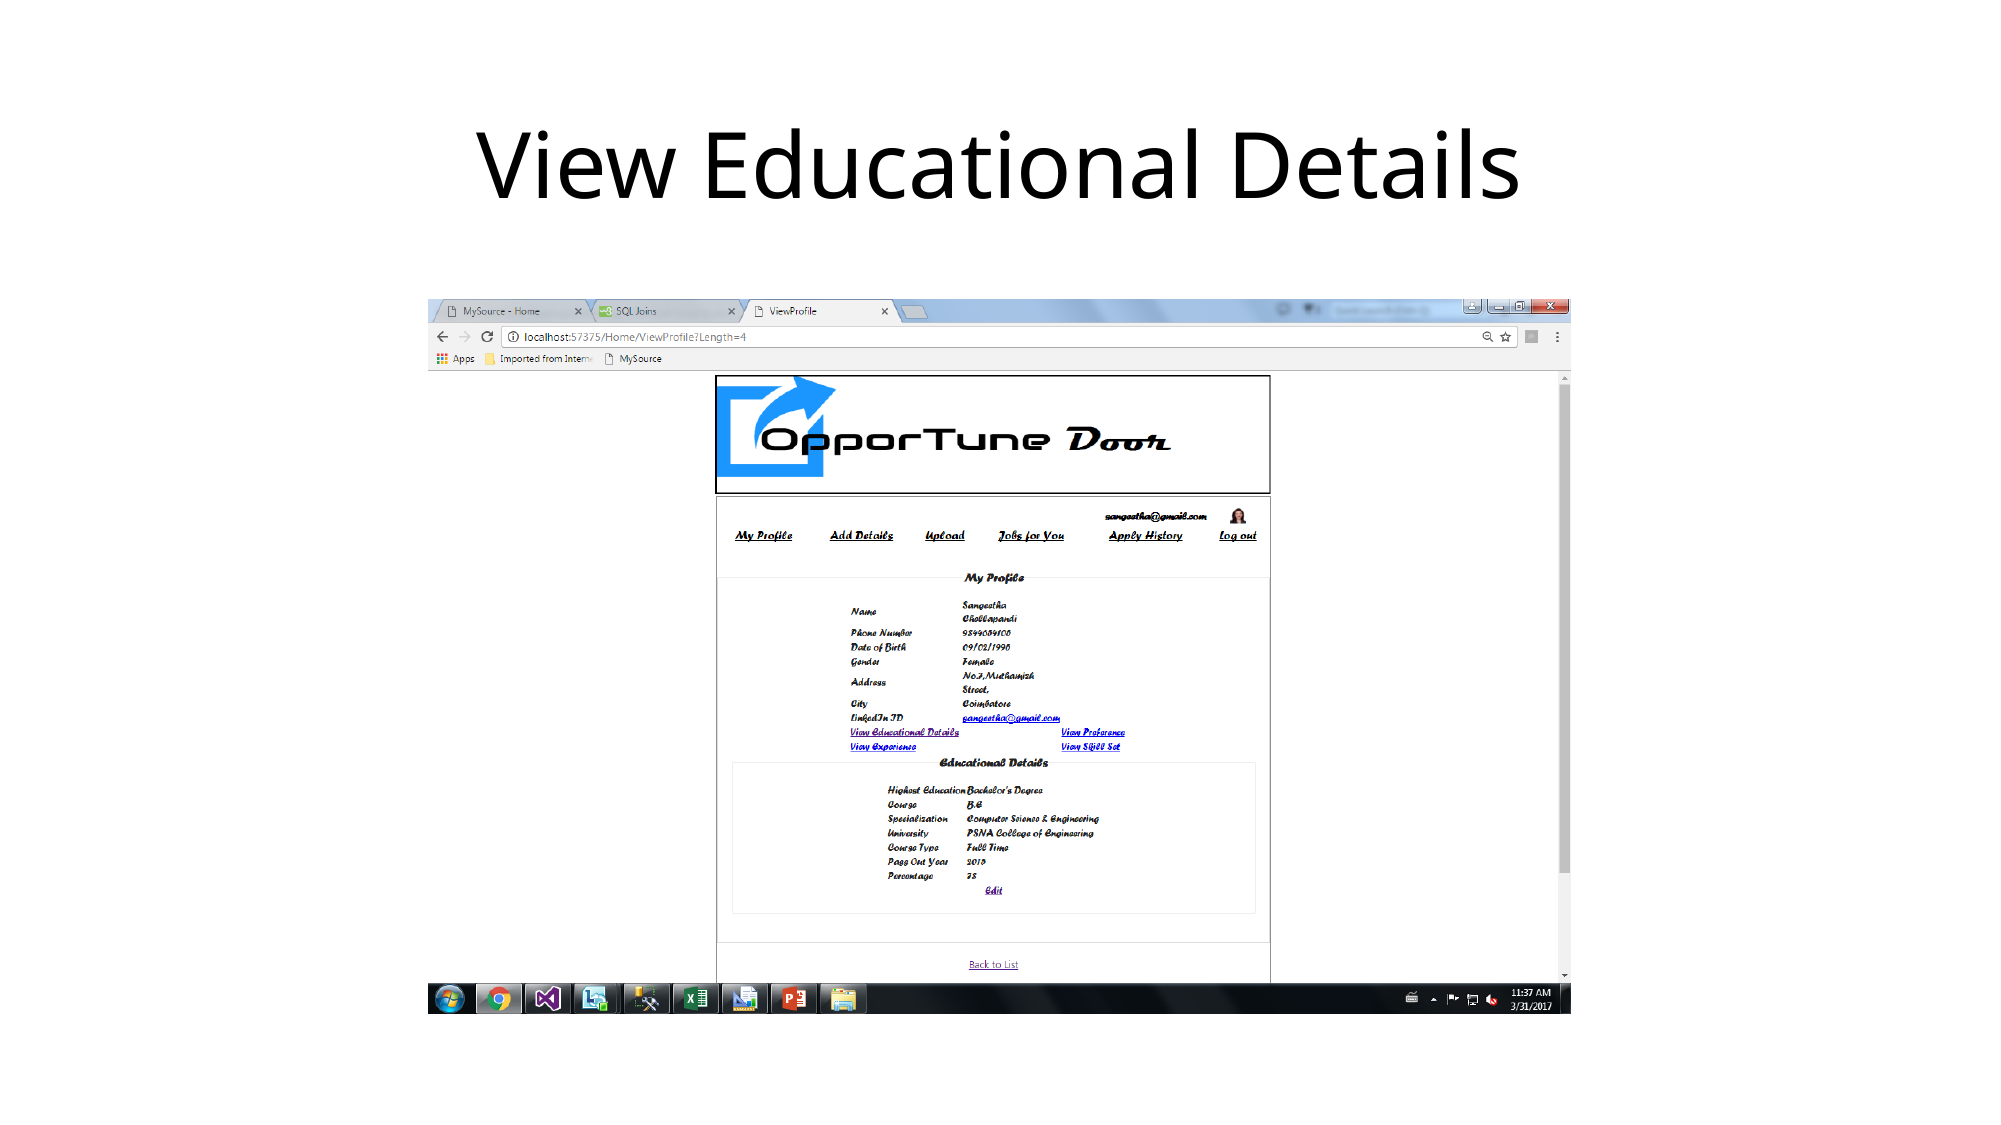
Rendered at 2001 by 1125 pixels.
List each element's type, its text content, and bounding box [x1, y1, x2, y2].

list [428, 299, 1572, 1014]
title View Educational Details [137, 59, 1863, 278]
